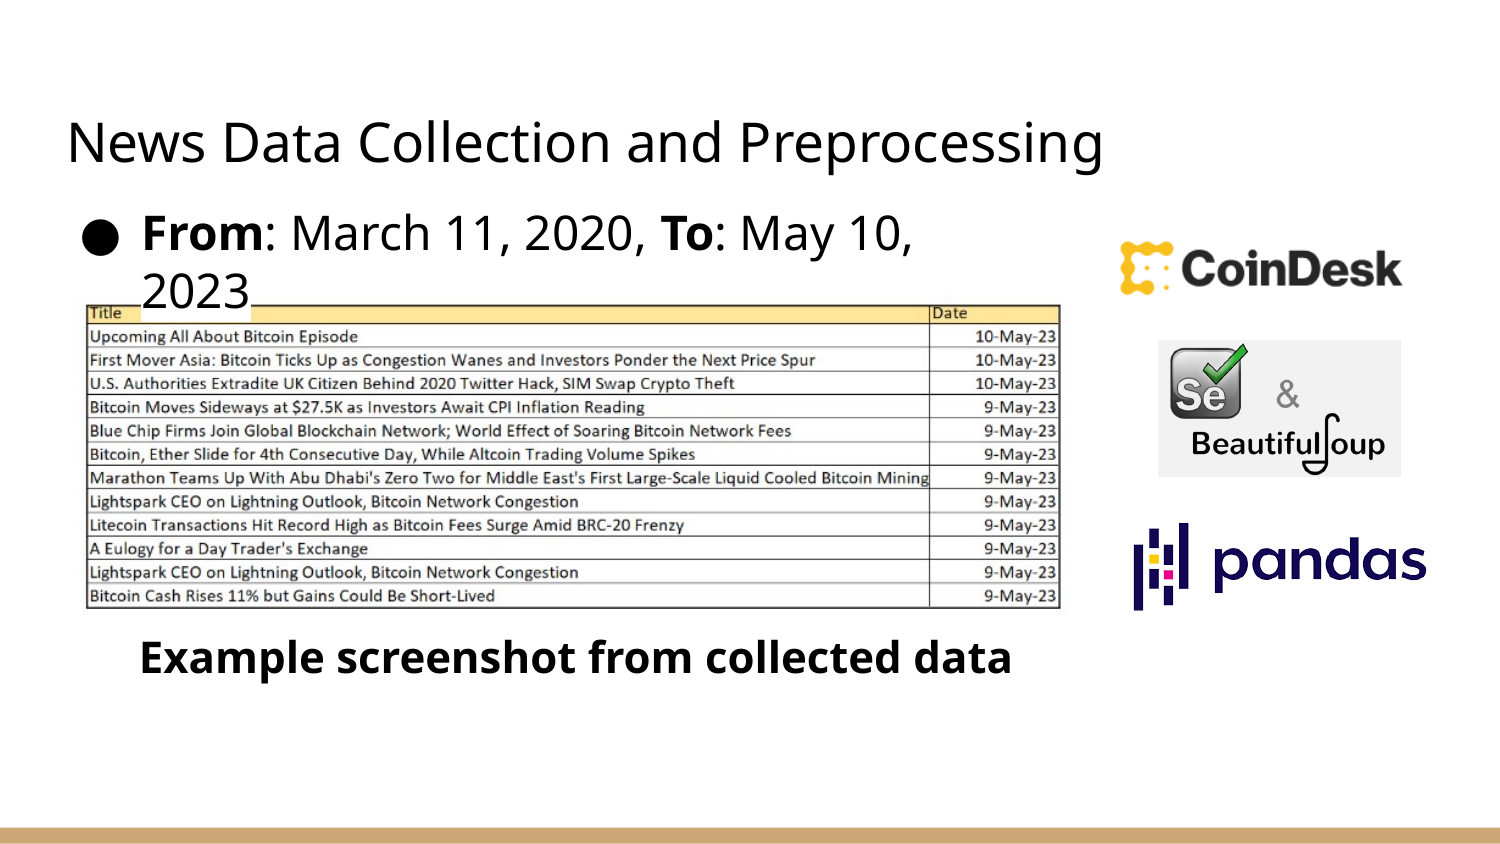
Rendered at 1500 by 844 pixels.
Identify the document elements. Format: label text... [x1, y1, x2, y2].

picture [1085, 233, 1474, 307]
picture [73, 295, 1079, 615]
title News Data Collection and Preprocessing [51, 51, 1207, 189]
picture [1119, 501, 1440, 632]
text_box From: March 11, 2020, To: May 10, 2023 [51, 188, 993, 333]
text_box Example screenshot from collected data [89, 624, 1063, 698]
picture [1157, 340, 1401, 478]
